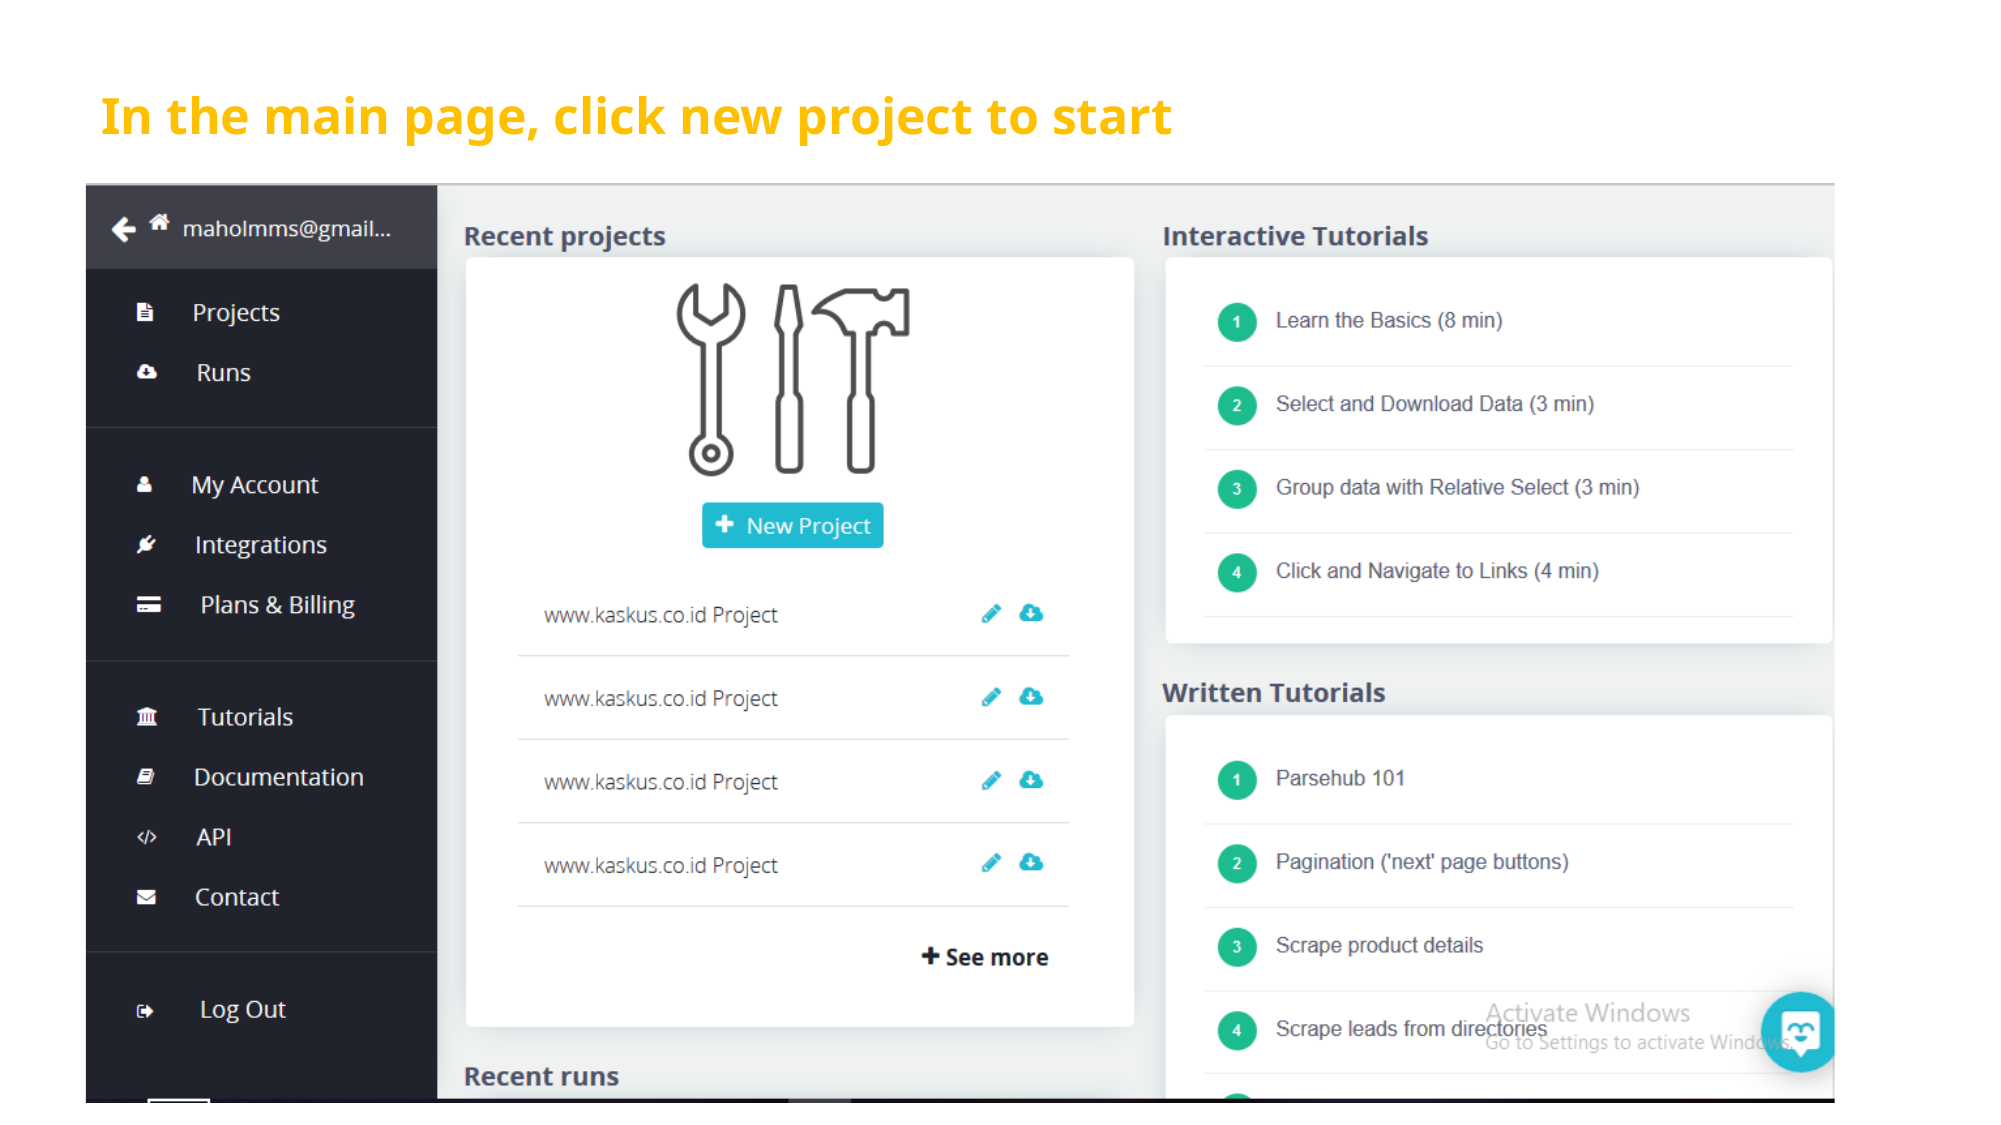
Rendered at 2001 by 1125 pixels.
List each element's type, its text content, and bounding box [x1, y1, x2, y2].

list In the main page, click new project to start [85, 83, 1811, 183]
picture [85, 183, 1835, 1103]
